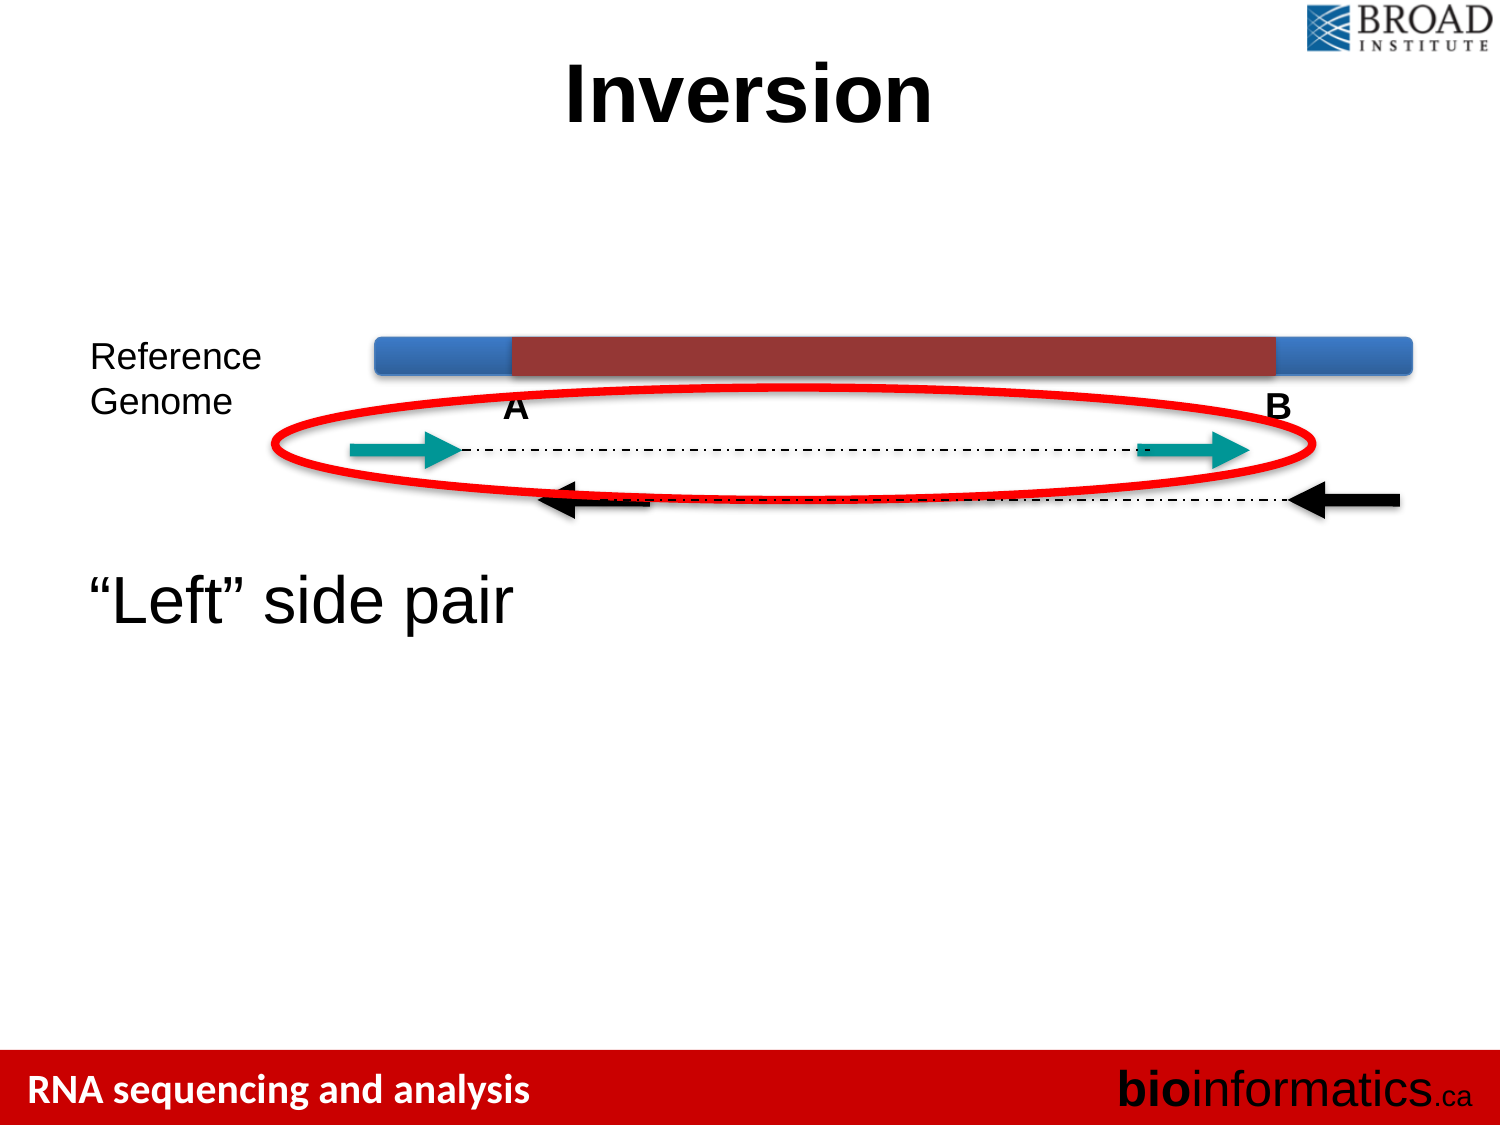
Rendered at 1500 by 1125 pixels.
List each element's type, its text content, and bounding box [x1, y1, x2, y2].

picture [1304, 0, 1497, 58]
text_box “Left” side pair [74, 549, 600, 645]
text_box [274, 410, 1314, 498]
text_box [374, 337, 1413, 436]
text_box Reference Genome [74, 324, 288, 430]
title Inversion [24, 0, 1475, 183]
